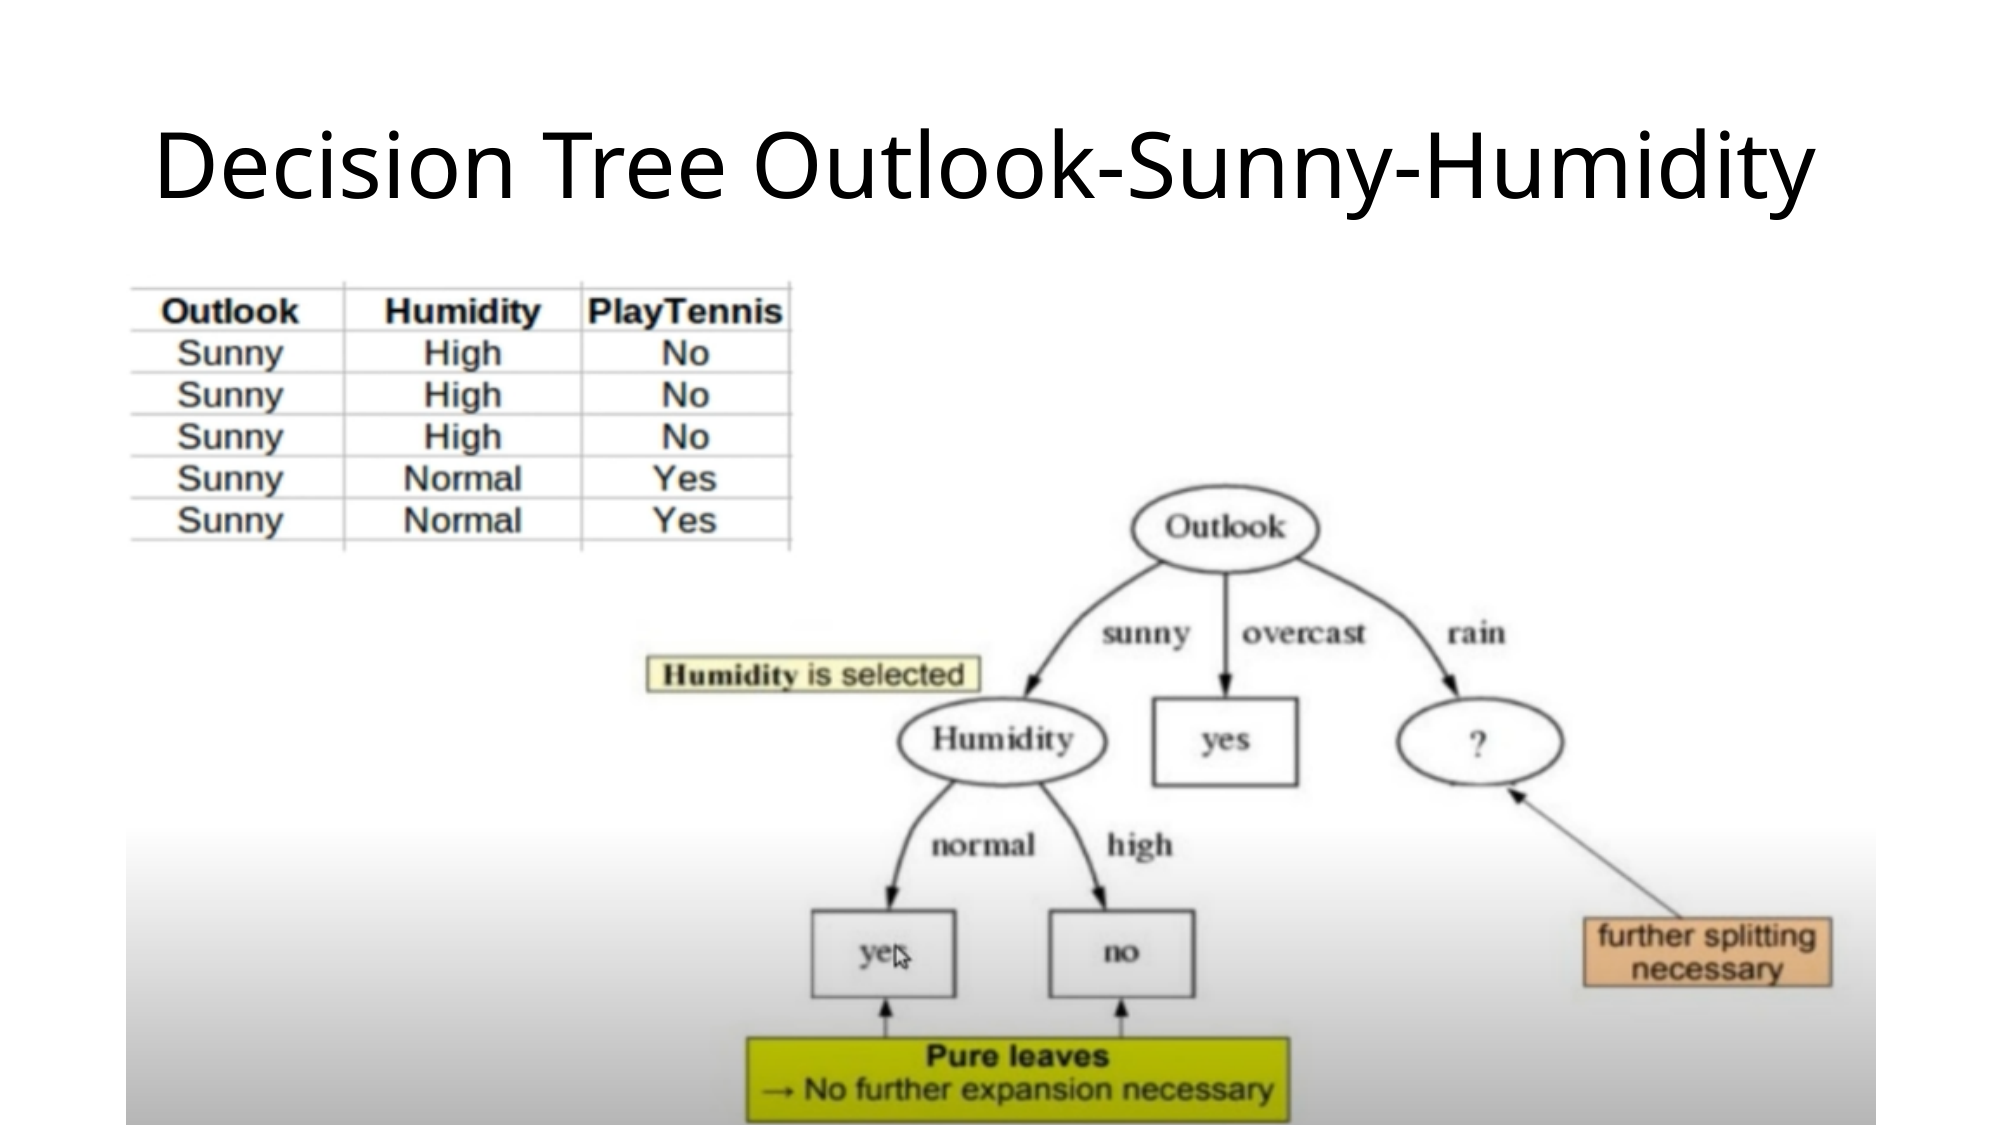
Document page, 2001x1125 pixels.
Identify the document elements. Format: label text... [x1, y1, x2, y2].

picture [125, 274, 1876, 1125]
title Decision Tree Outlook-Sunny-Humidity [137, 59, 1863, 274]
